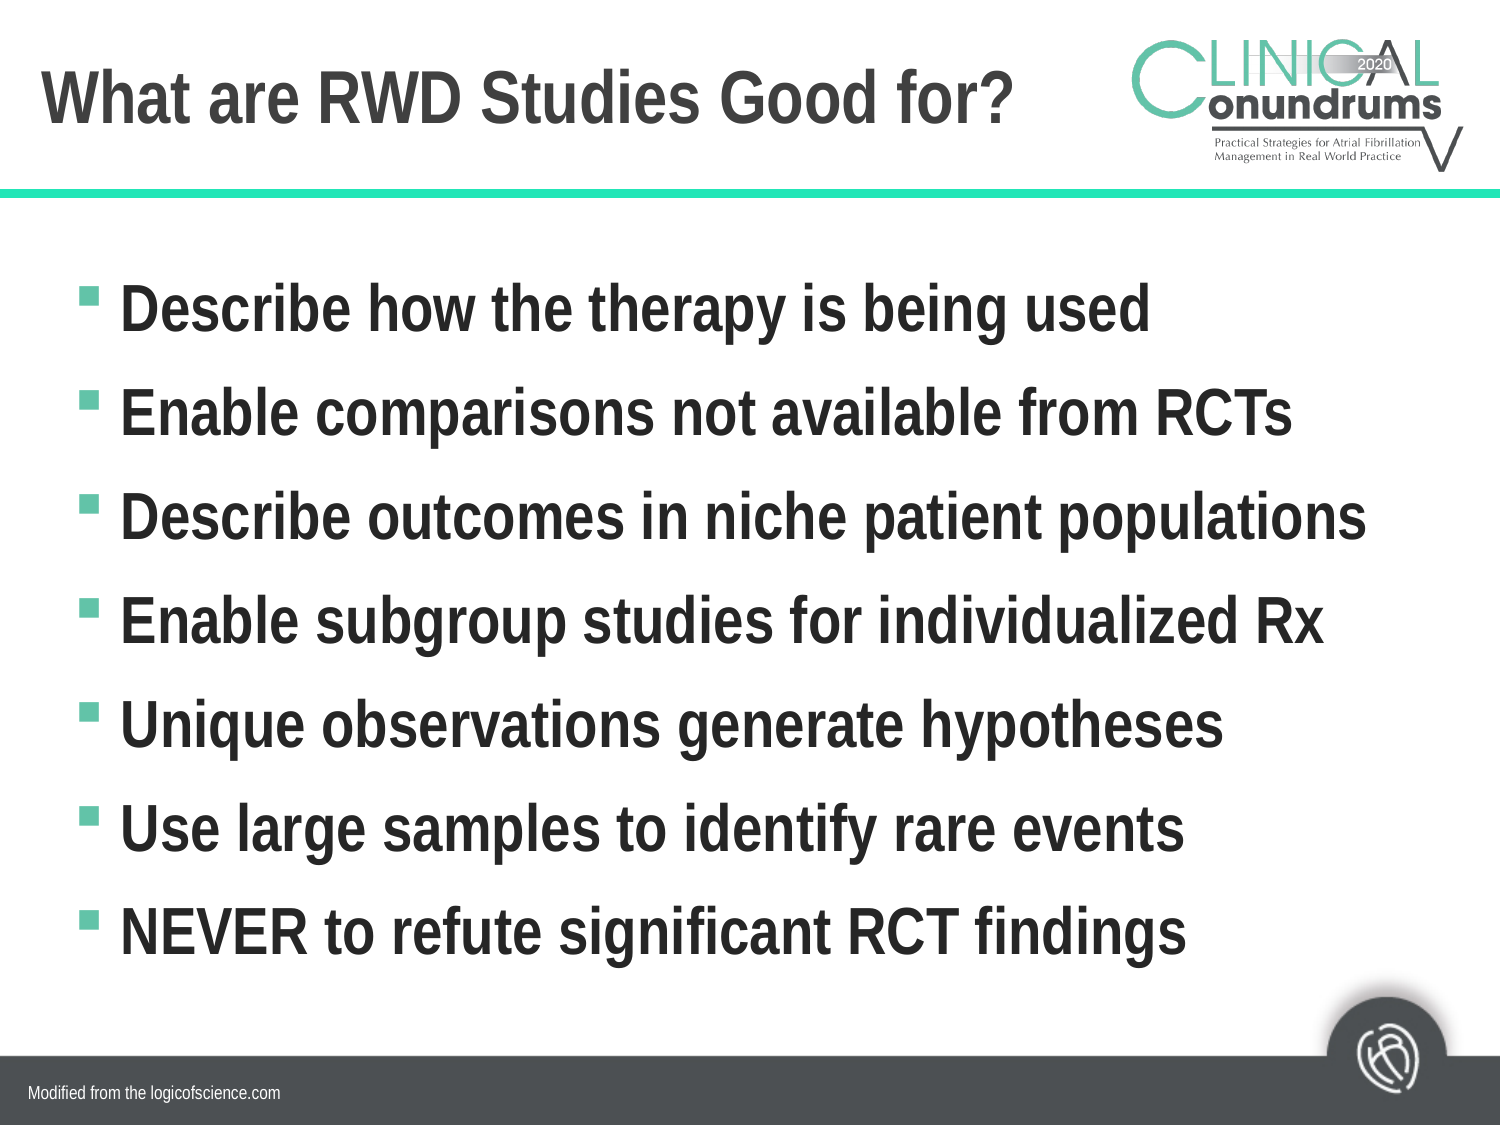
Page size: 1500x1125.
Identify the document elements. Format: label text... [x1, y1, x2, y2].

picture [1127, 31, 1465, 181]
text_box What are RWD Studies Good for? [26, 40, 1114, 146]
picture [0, 925, 1500, 1125]
text_box Describe how the therapy is being used Enable comparisons not available from RCTs Describe outcomes in niche patient populations Enable subgroup studies for individualized Rx Unique observations generate hypotheses Use large samples to identify rare events NEVER to refute significant RCT findings [74, 240, 1477, 804]
